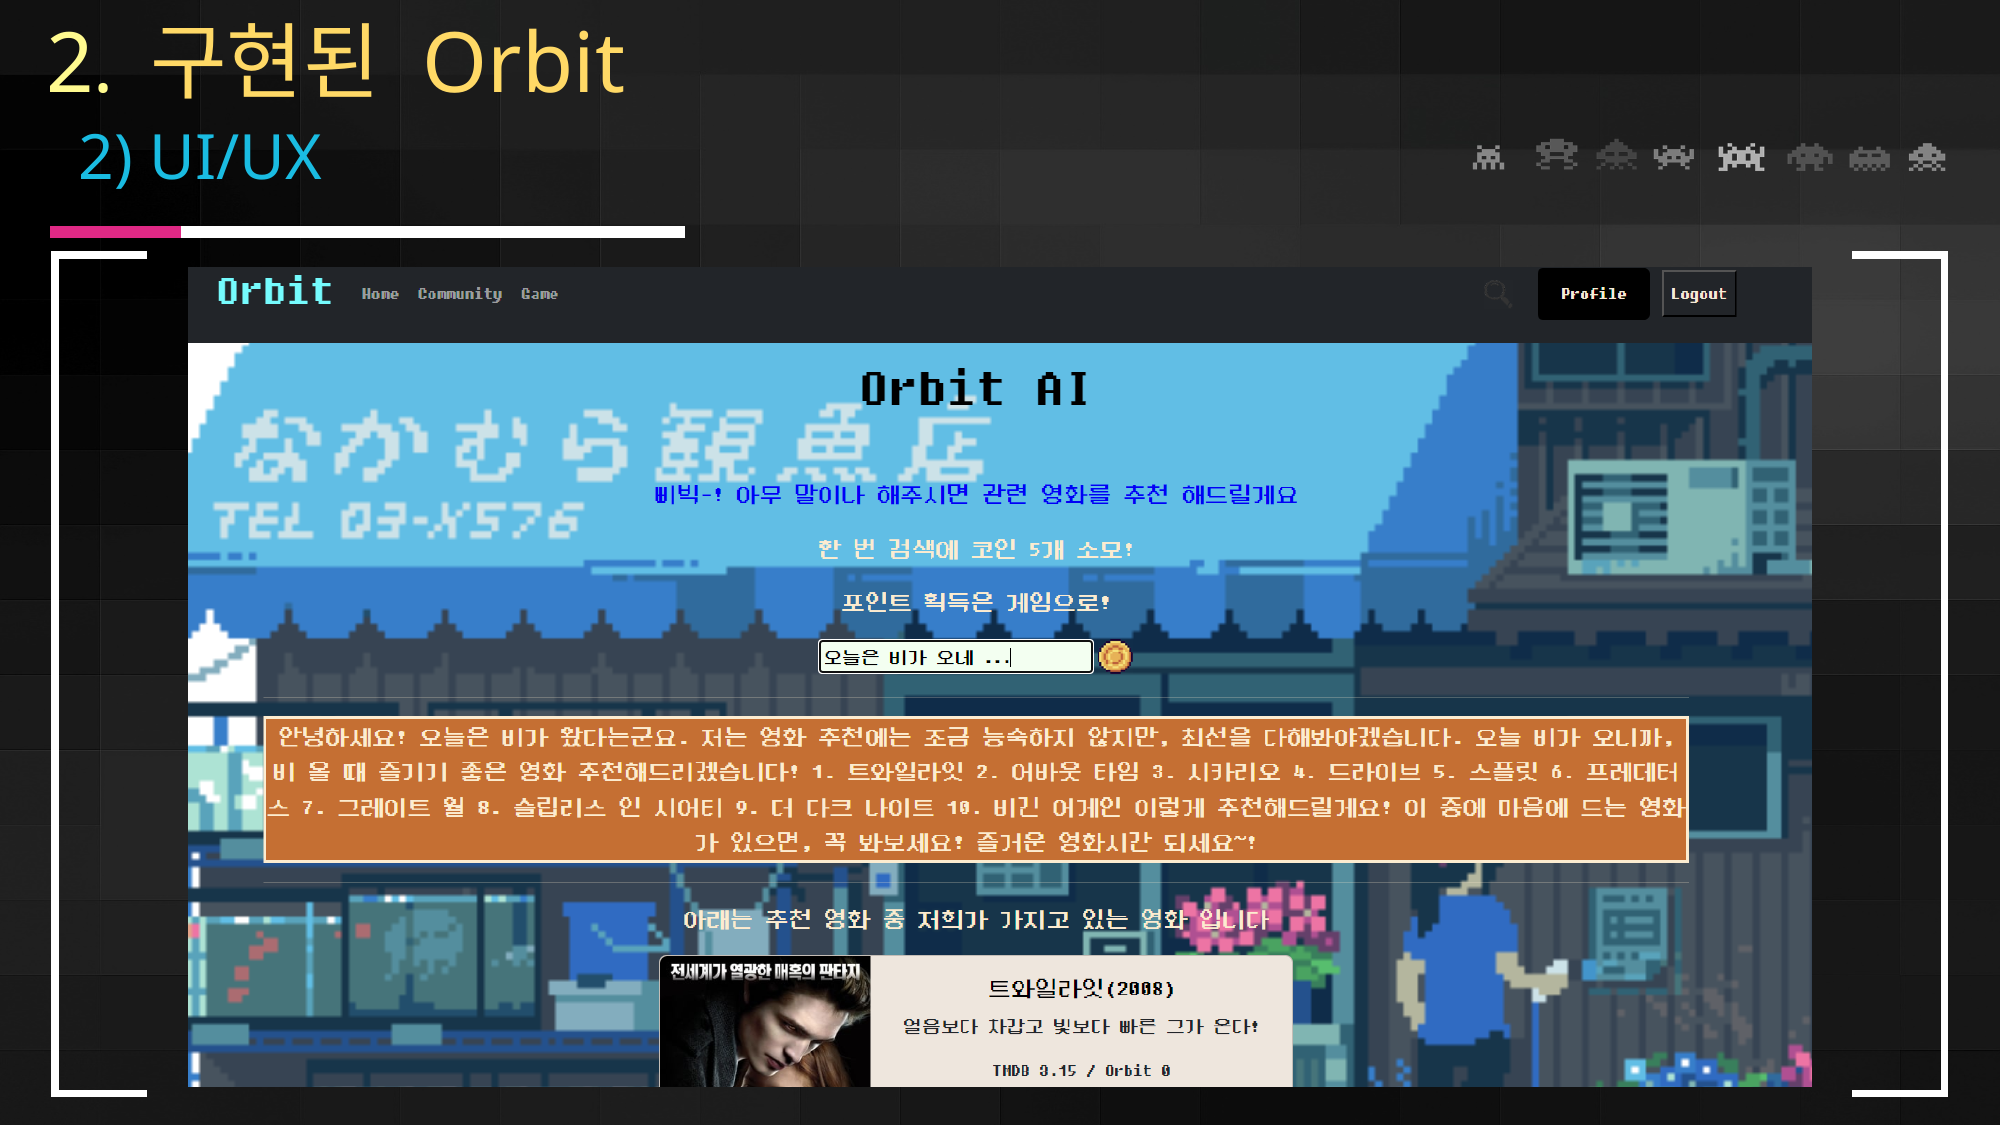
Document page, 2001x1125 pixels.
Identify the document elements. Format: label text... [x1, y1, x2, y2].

picture [0, 0, 2000, 1125]
text_box 2. 구현된 Orbit 2) UI/UX [31, 1, 882, 334]
